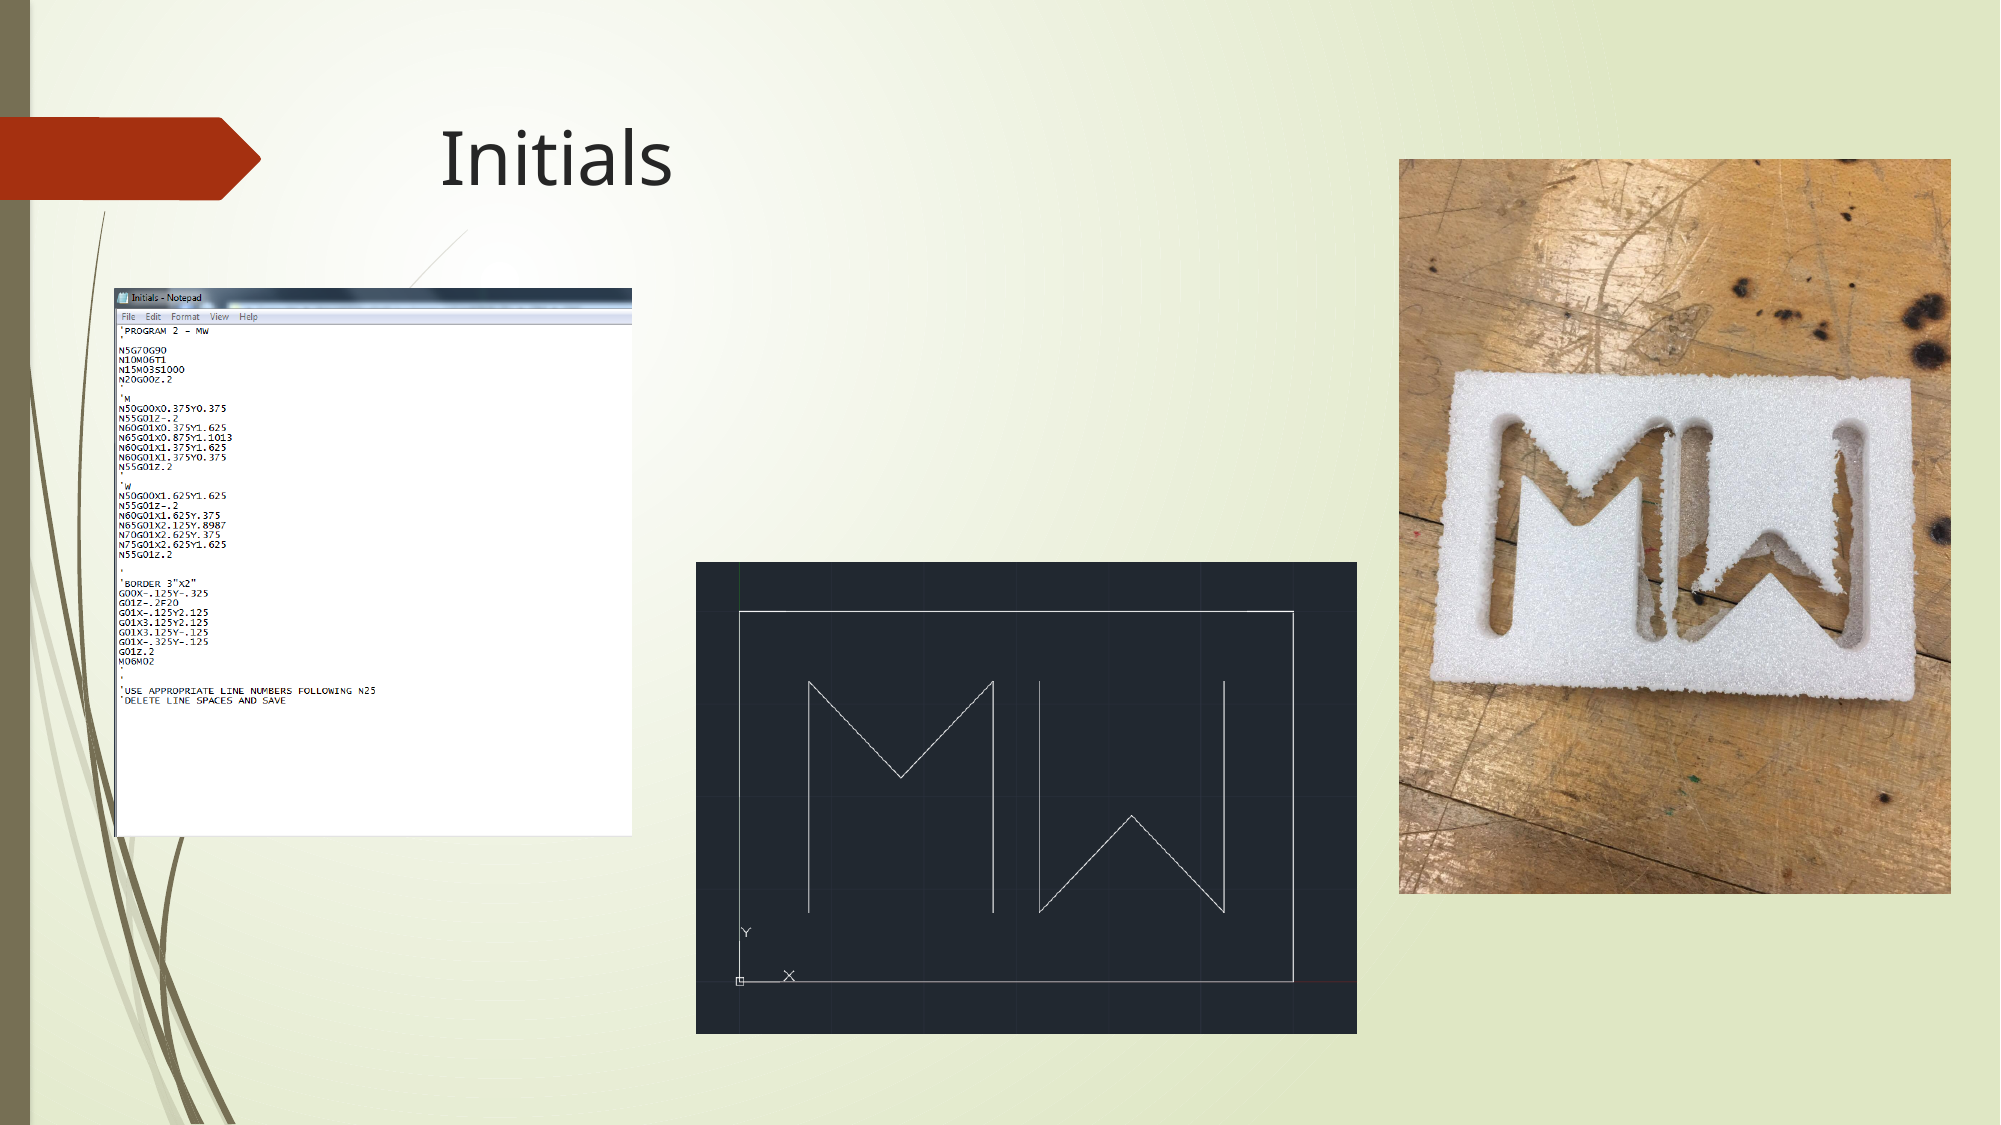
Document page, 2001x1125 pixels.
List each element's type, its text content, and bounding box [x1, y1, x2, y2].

title Initials [425, 102, 1888, 313]
picture [695, 562, 1358, 1034]
picture [1399, 158, 1951, 894]
picture [113, 288, 632, 838]
